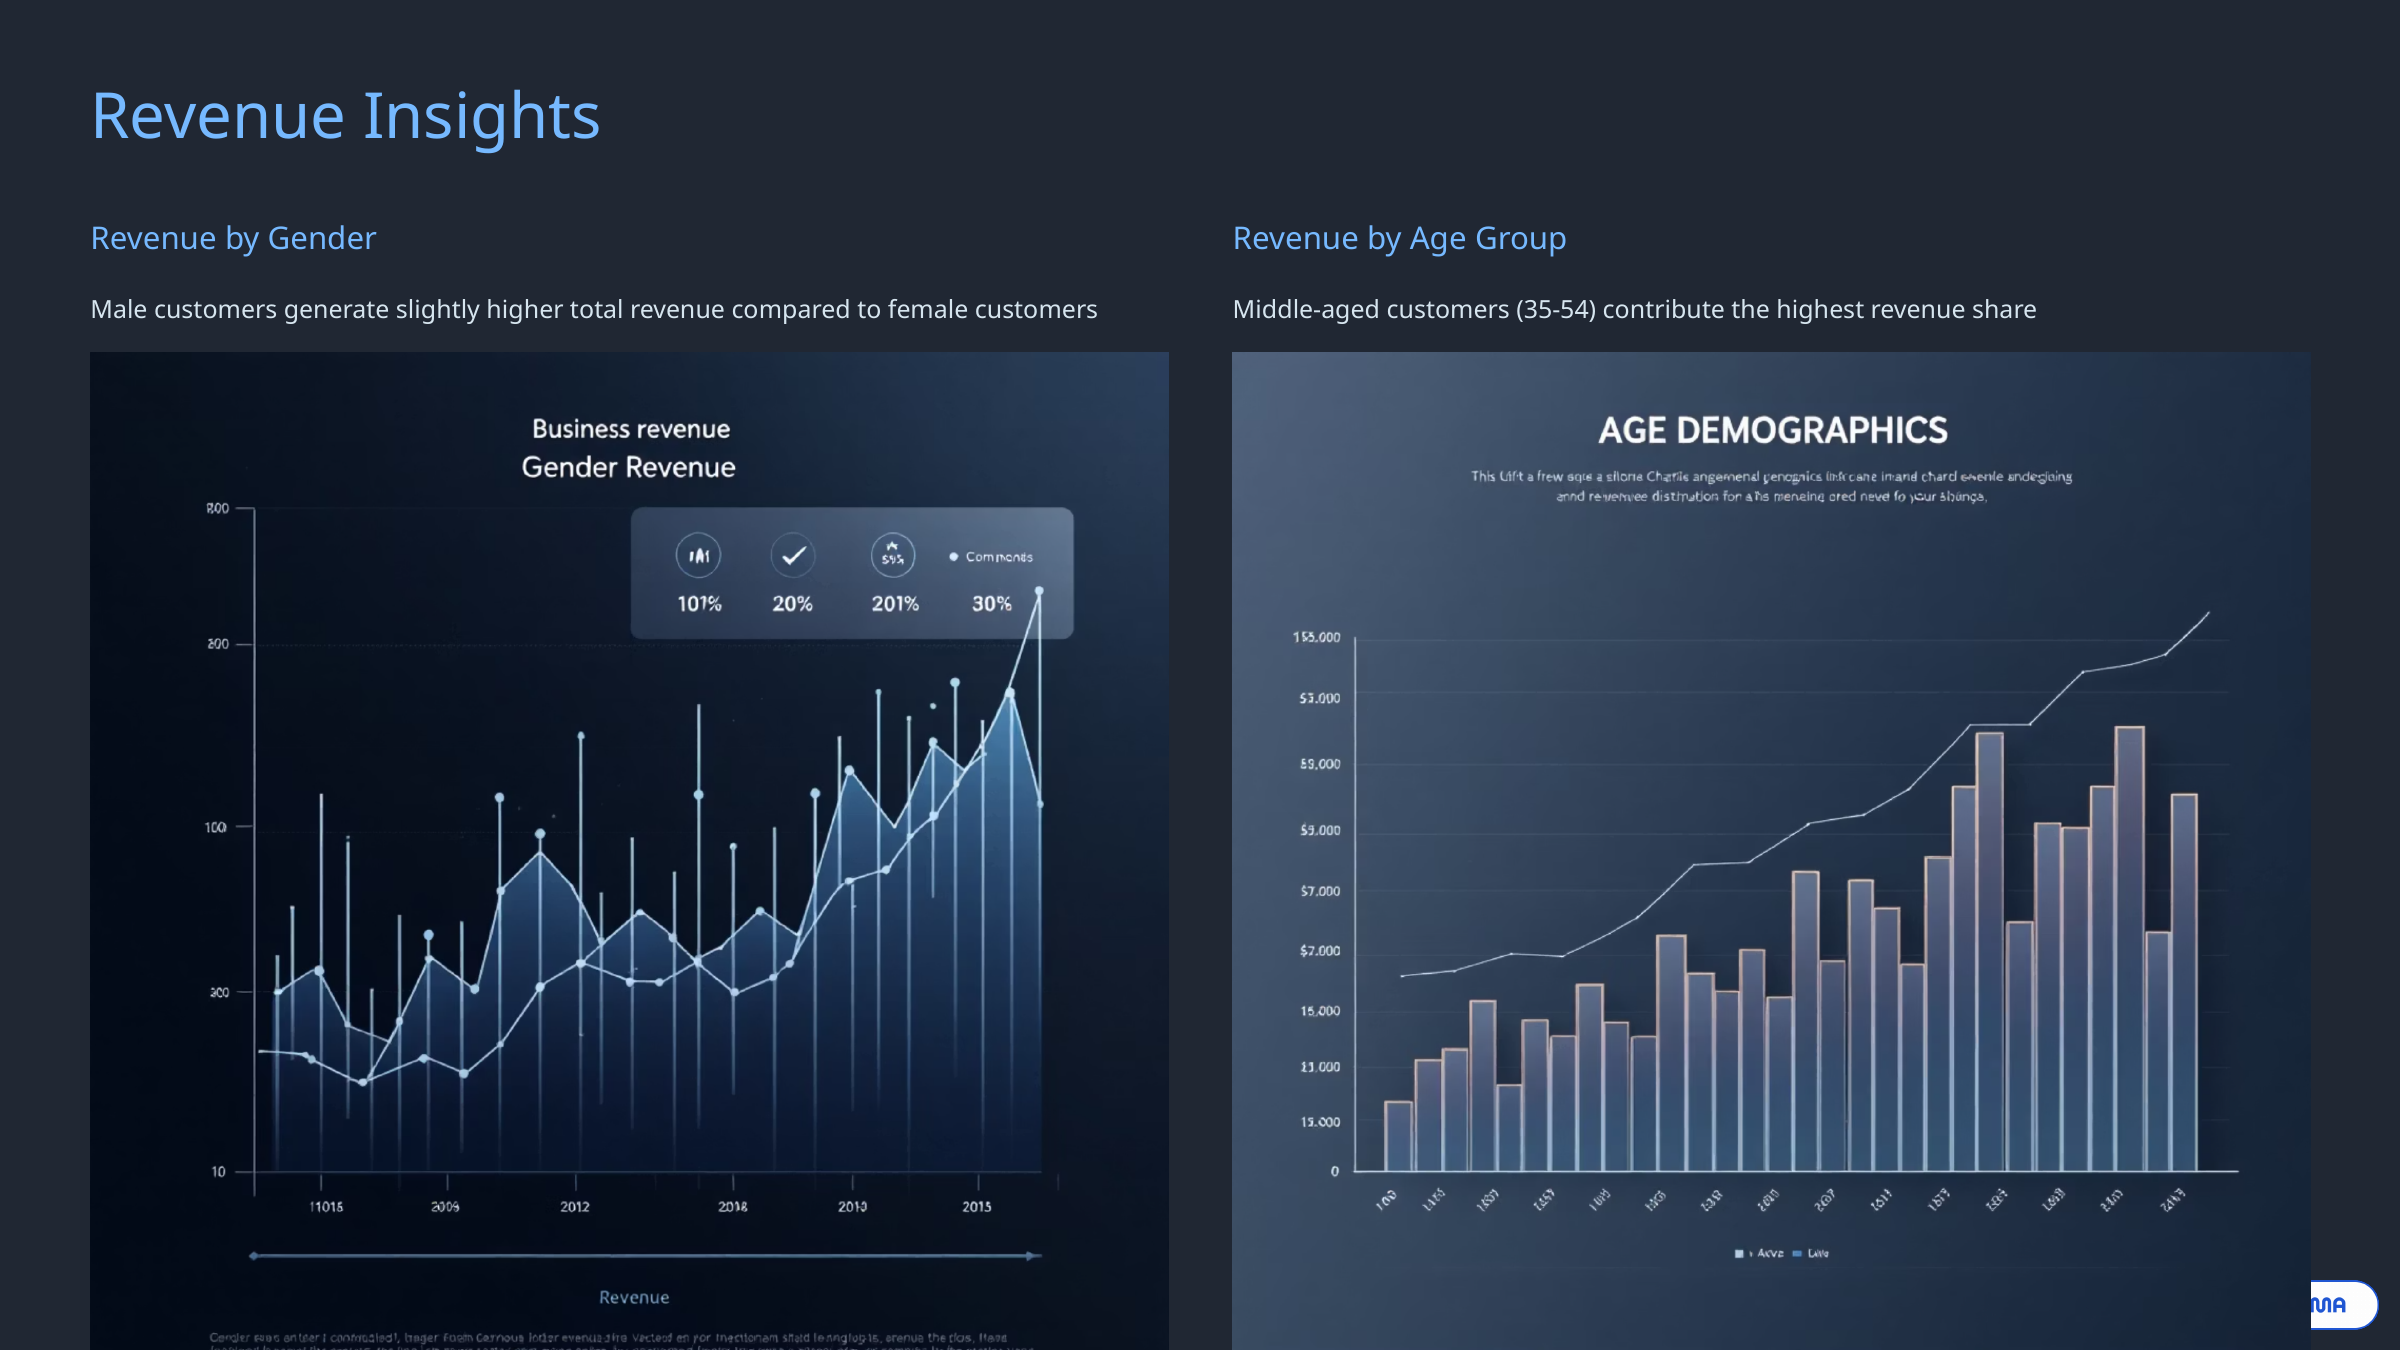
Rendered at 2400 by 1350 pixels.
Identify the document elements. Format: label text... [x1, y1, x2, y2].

text_box Revenue Insights [90, 71, 737, 152]
text_box Revenue by Gender [90, 216, 414, 257]
picture [90, 352, 1169, 1350]
picture [1232, 352, 2389, 1350]
text_box Revenue by Age Group [1232, 216, 1573, 257]
text_box Male customers generate slightly higher total revenue compared to female customers [90, 282, 1169, 324]
text_box Middle-aged customers (35-54) contribute the highest revenue share [1232, 282, 2311, 324]
